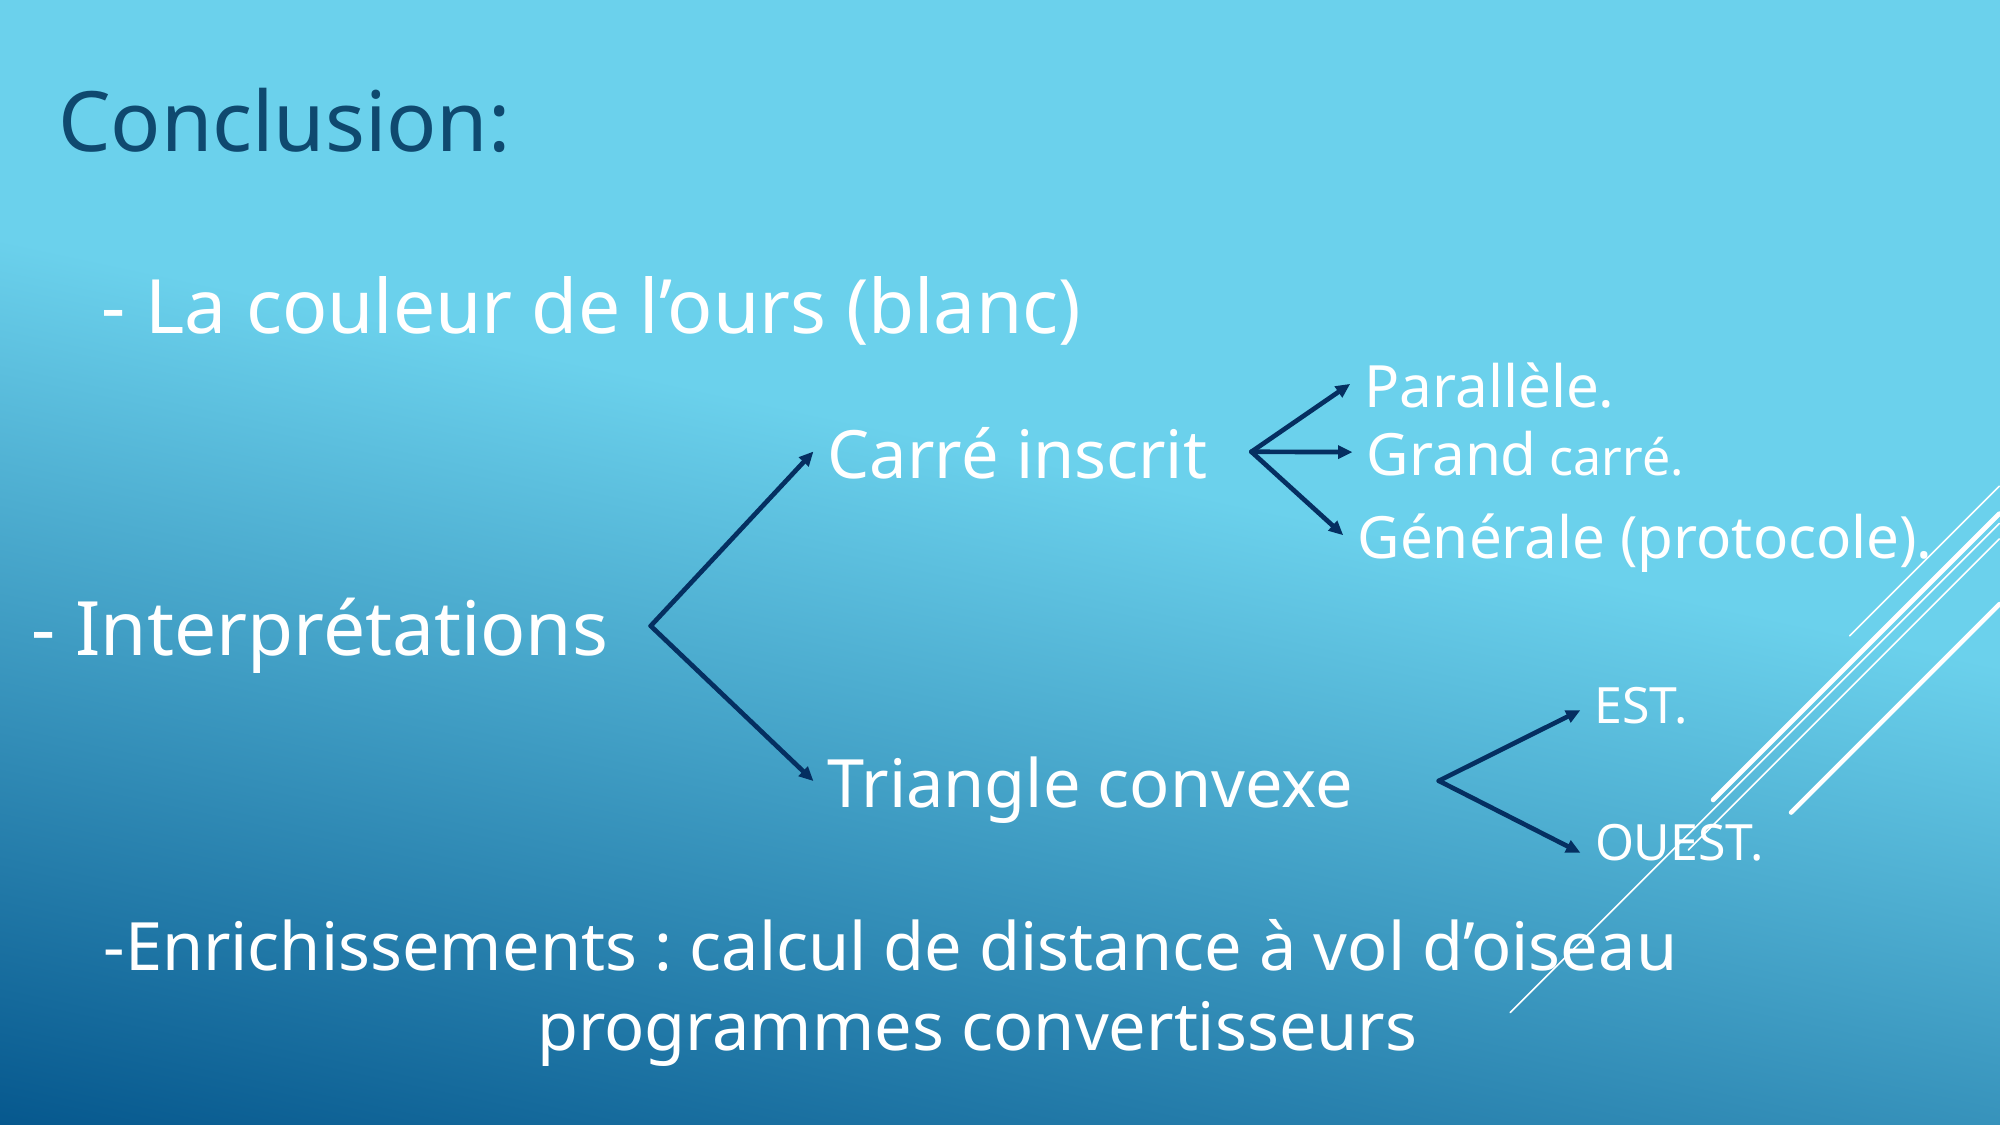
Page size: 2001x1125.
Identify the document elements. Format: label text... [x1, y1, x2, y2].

text_box EST. [1580, 666, 1969, 741]
text_box Grand carré. [1352, 409, 1731, 492]
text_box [650, 626, 814, 782]
text_box - Interprétations [17, 573, 650, 679]
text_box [1251, 452, 1344, 536]
text_box -Enrichissements : calcul de distance à vol d’oiseau programmes convertisseurs [87, 896, 1800, 1072]
text_box Parallèle. [1349, 341, 1655, 427]
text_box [650, 452, 814, 626]
text_box Conclusion: [43, 60, 1457, 176]
text_box Triangle convexe [813, 733, 1438, 829]
text_box Carré inscrit [813, 404, 1251, 500]
text_box Générale (protocole). [1342, 492, 1991, 578]
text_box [1438, 710, 1581, 782]
text_box - La couleur de l’ours (blanc) [87, 250, 1457, 356]
text_box OUEST. [1580, 802, 1908, 878]
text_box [1438, 782, 1581, 853]
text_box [1251, 384, 1351, 452]
